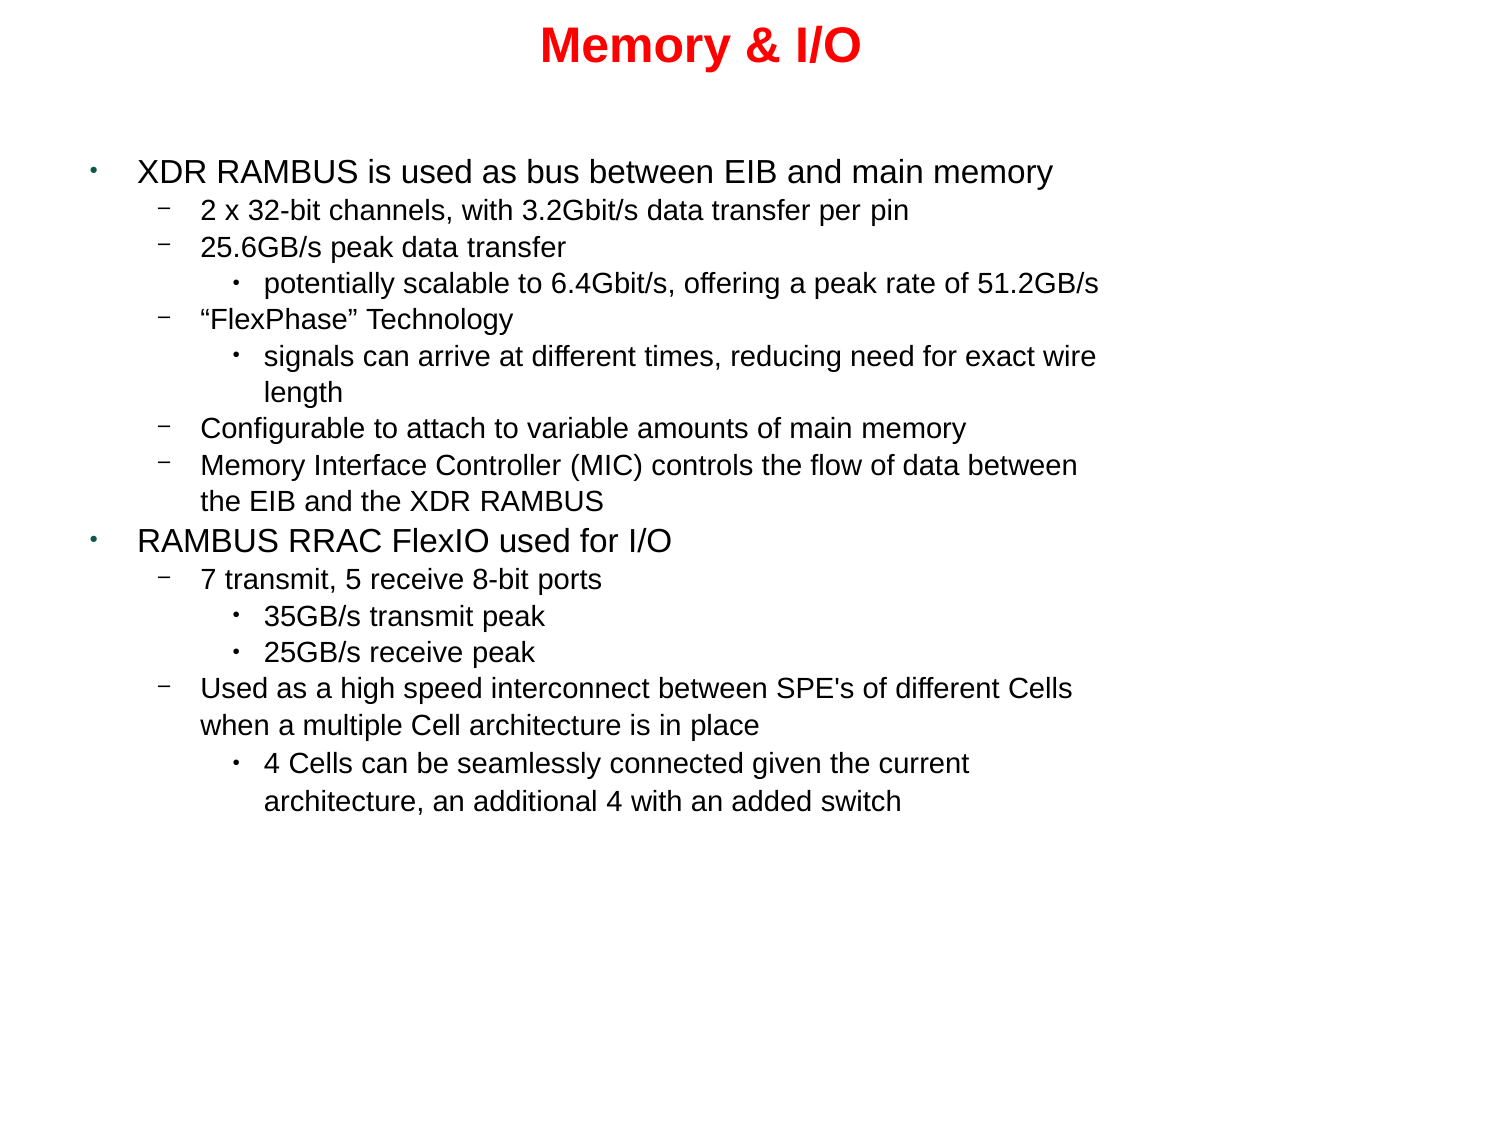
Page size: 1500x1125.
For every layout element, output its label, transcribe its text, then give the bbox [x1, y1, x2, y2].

title Memory & I/O [74, 0, 988, 137]
text_box XDR RAMBUS is used as bus between EIB and main memory 2 x 32-bit channels, with 3.2Gbit/s data transfer per pin 25.6GB/s peak data transfer potentially scalable to 6.4Gbit/s, offering a peak rate of 51.2GB/s “FlexPhase” Technology signals can arrive at different times, reducing need for exact wire length Configurable to attach to variable amounts of main memory Memory Interface Controller (MIC) controls the flow of data between the EIB and the XDR RAMBUS RAMBUS RRAC FlexIO used for I/O 7 transmit, 5 receive 8-bit ports 35GB/s transmit peak 25GB/s receive peak Used as a high speed interconnect between SPE's of different Cells when a multiple Cell architecture is in place 4 Cells can be seamlessly connected given the current architecture, an additional 4 with an added switch [87, 149, 1135, 818]
